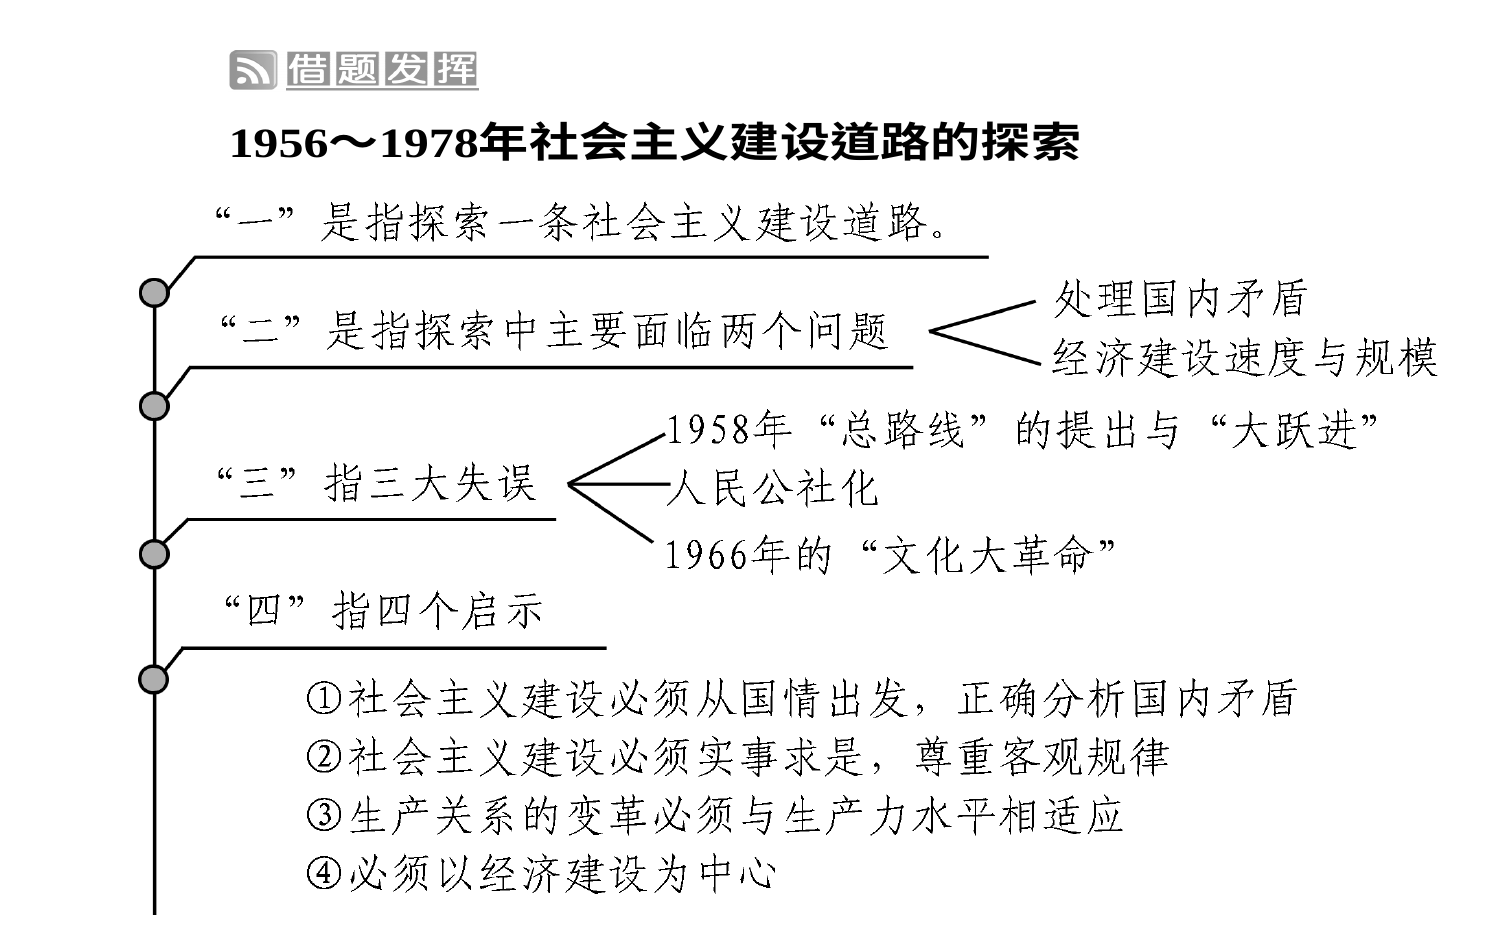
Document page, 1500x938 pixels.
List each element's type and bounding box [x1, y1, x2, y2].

picture [132, 192, 1445, 918]
picture [127, 43, 1420, 191]
